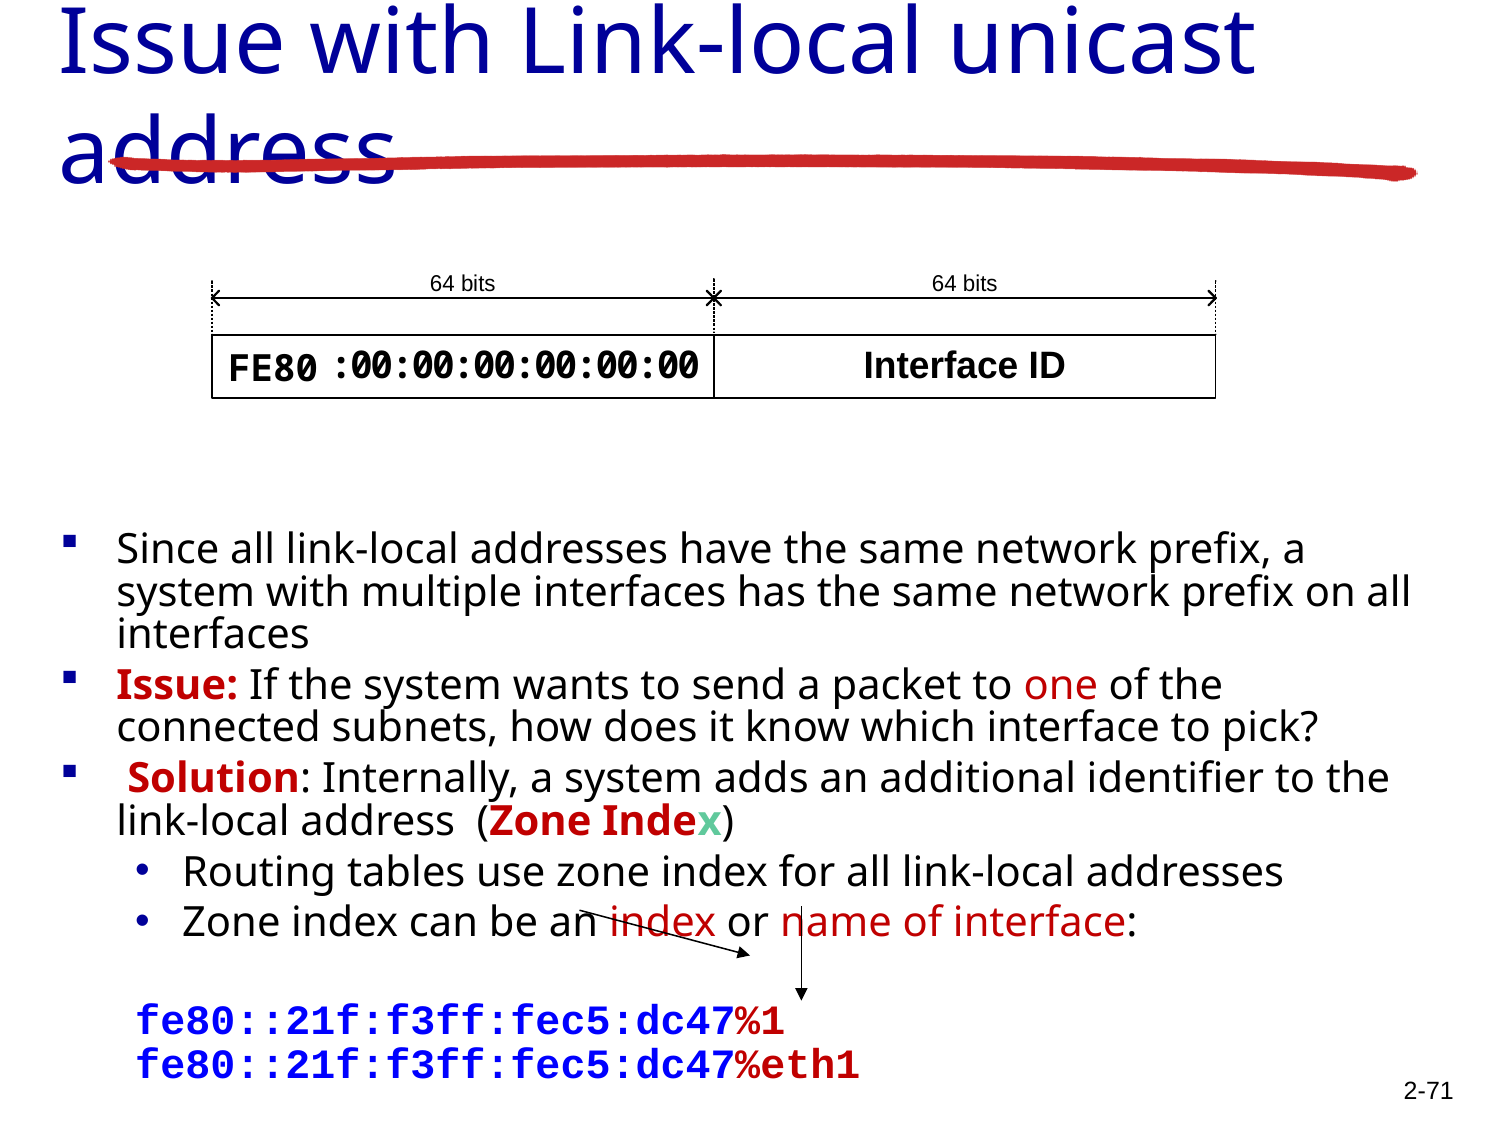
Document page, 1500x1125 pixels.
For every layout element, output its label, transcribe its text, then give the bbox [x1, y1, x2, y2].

title Issue with Link-local unicast address [43, 37, 1457, 146]
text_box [100, 210, 1399, 753]
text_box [579, 910, 751, 956]
picture [101, 147, 1433, 190]
slide_number 71 [1389, 1067, 1500, 1125]
list Since all link-local addresses have the same network prefix, a system with multiple interfaces has the same network prefix on all interfaces Issue: If the system wants to send a packet to one of the connected subnets, how does it know which interface to pick? Solution: Internally, a system adds an additional identifier to the link-local address (Zone Index) Routing tables use zone index for all link-local addresses Zone index can be an index or name of interface: fe80::21f:f3ff:fec5:dc47%1 fe80::21f:f3ff:fec5:dc47%eth1 [45, 521, 1443, 1100]
